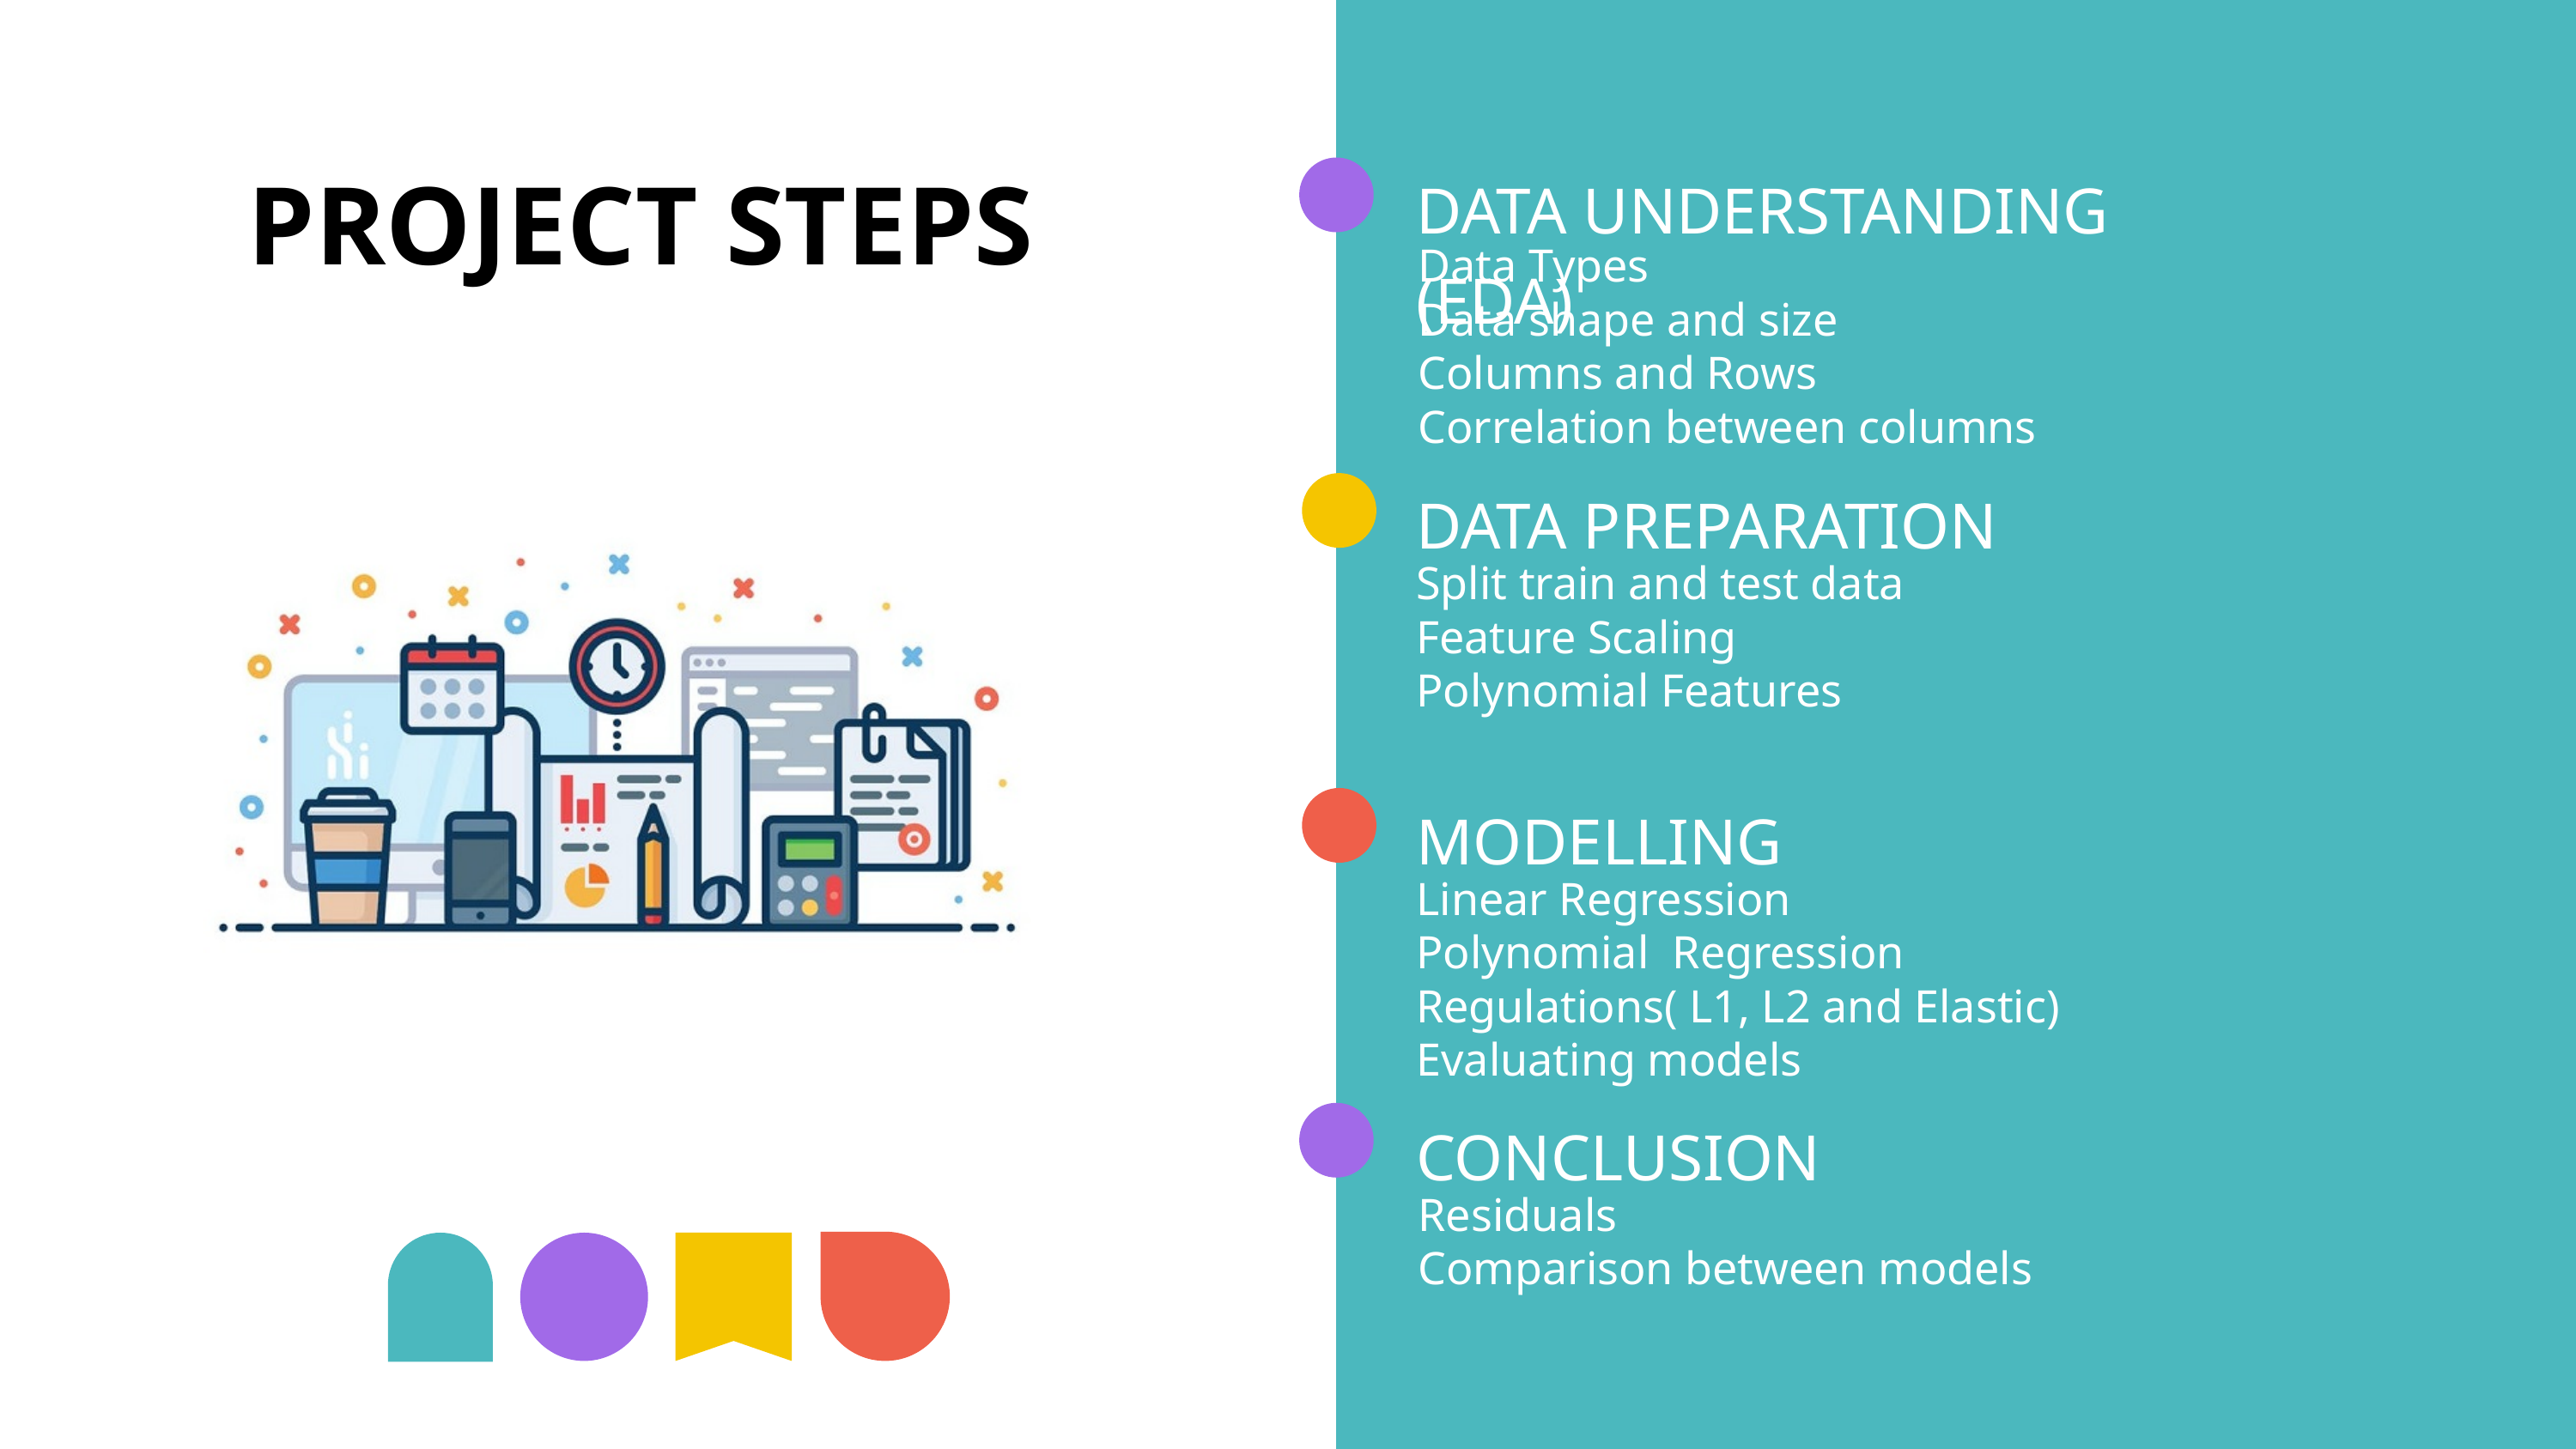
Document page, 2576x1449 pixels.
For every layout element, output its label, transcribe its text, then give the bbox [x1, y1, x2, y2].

text_box PROJECT STEPS [139, 157, 1144, 287]
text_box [387, 1226, 951, 1362]
text_box [1299, 1102, 1374, 1178]
picture [155, 488, 1085, 1026]
text_box Linear Regression Polynomial Regression Regulations( L1, L2 and Elastic) Evaluating models [1416, 870, 2063, 1086]
text_box Split train and test data Feature Scaling Polynomial Features [1416, 555, 2063, 717]
text_box DATA UNDERSTANDING (EDA) [1416, 155, 2278, 336]
text_box MODELLING [1416, 787, 2063, 870]
text_box [1336, 0, 2576, 1449]
text_box CONCLUSION [1416, 1102, 2063, 1193]
text_box [1302, 473, 1376, 549]
text_box Data Types Data shape and size Columns and Rows Correlation between columns [1418, 237, 2064, 452]
text_box [1302, 787, 1376, 864]
text_box DATA PREPARATION [1416, 471, 2063, 555]
text_box Residuals Comparison between models [1418, 1186, 2064, 1325]
text_box [1299, 157, 1374, 233]
